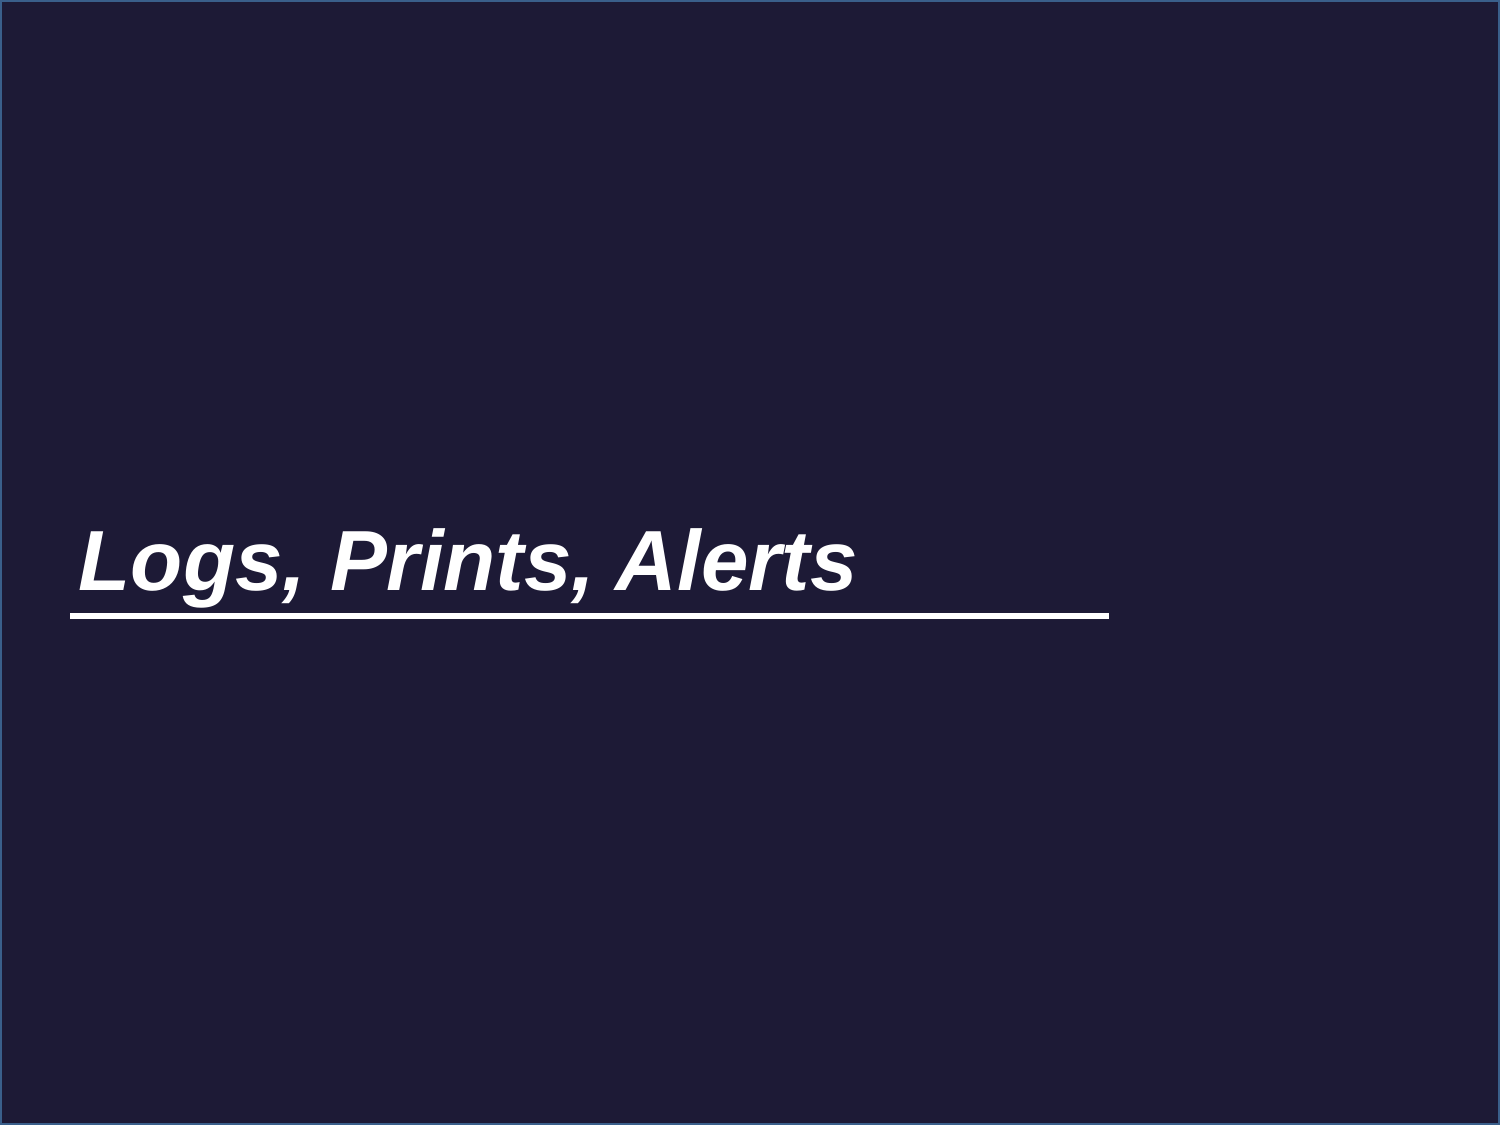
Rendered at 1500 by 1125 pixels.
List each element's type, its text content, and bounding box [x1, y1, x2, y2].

text_box Logs, Prints, Alerts [64, 484, 1414, 628]
